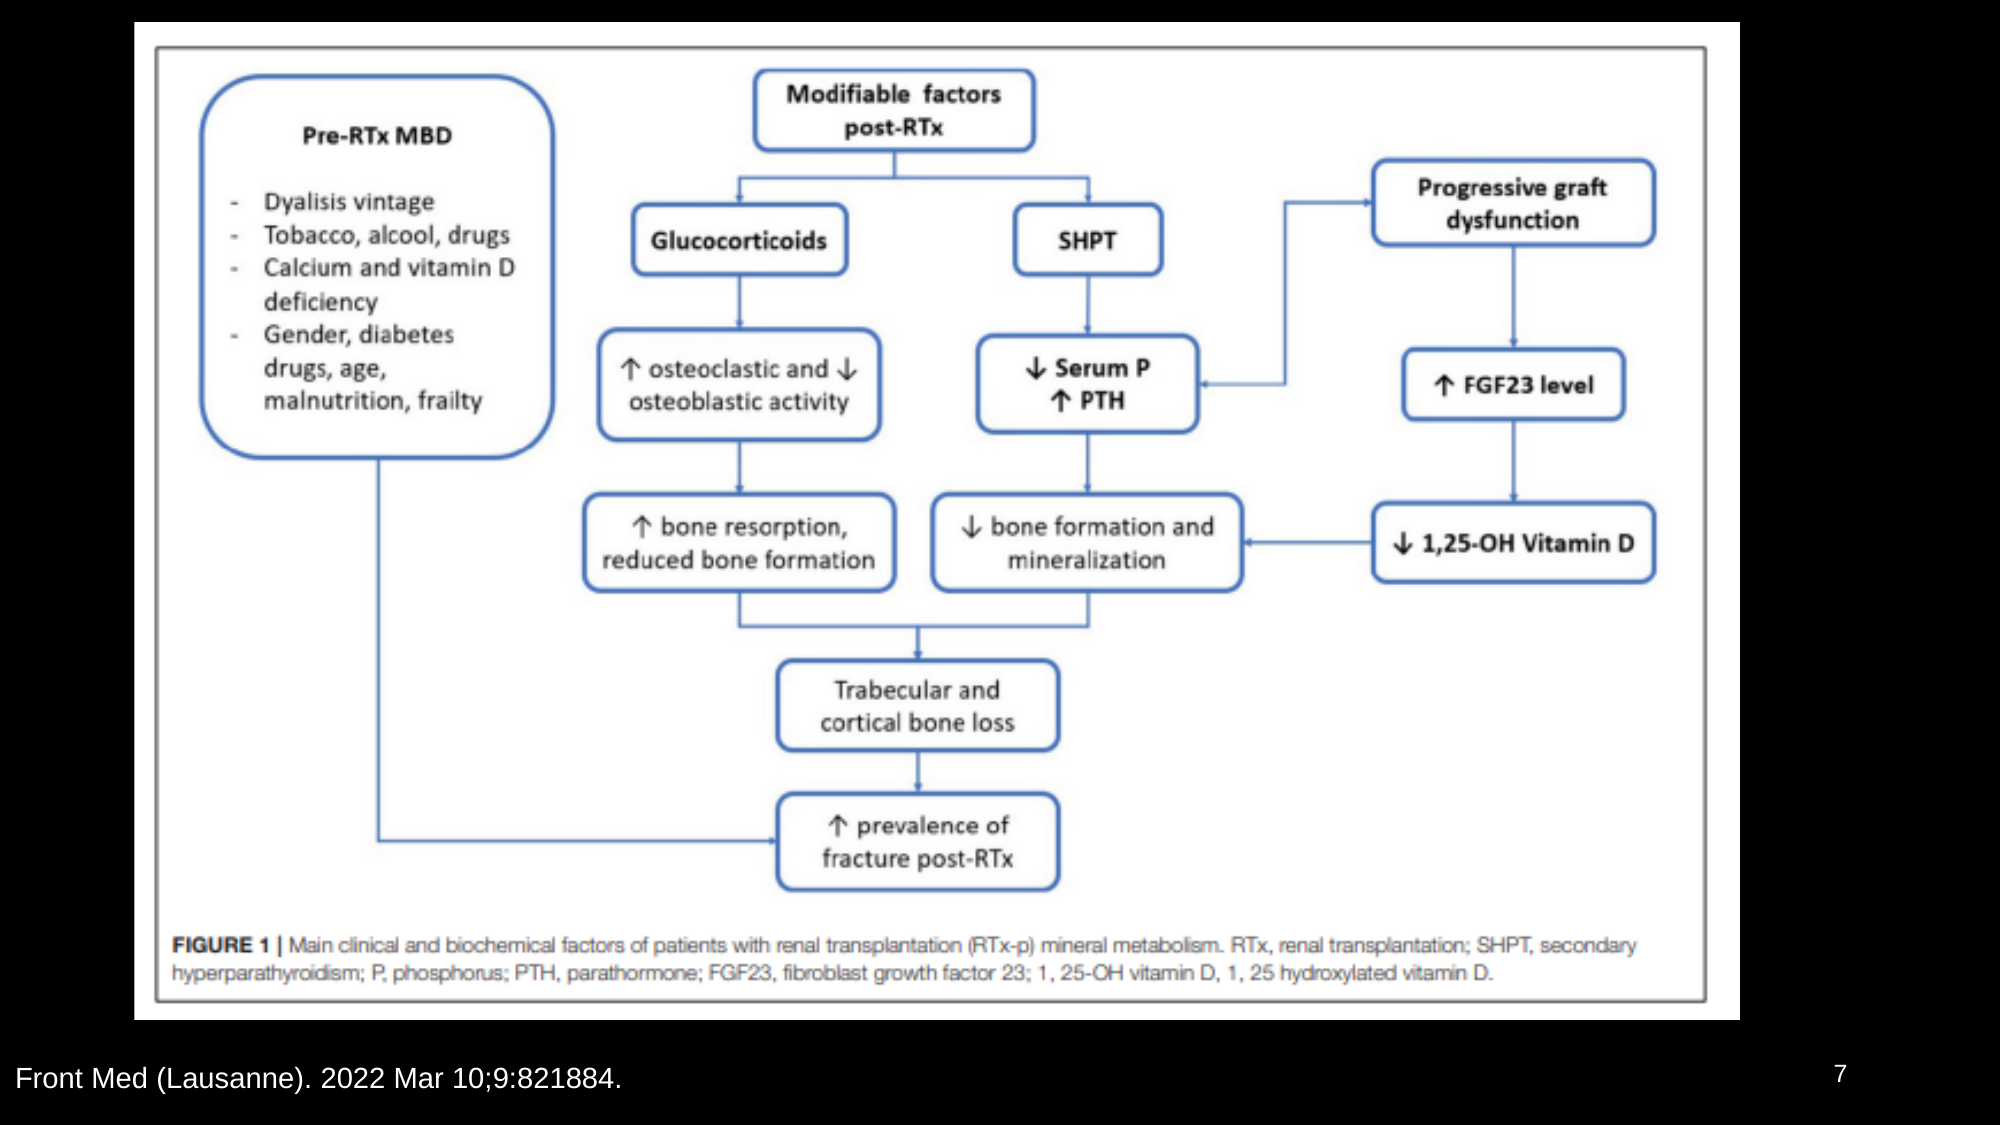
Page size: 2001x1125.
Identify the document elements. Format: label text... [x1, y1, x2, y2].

slide_number ‹#› [1412, 1042, 1863, 1103]
text_box Front Med (Lausanne). 2022 Mar 10;9:821884. [0, 1052, 1022, 1102]
picture [134, 22, 1741, 1020]
